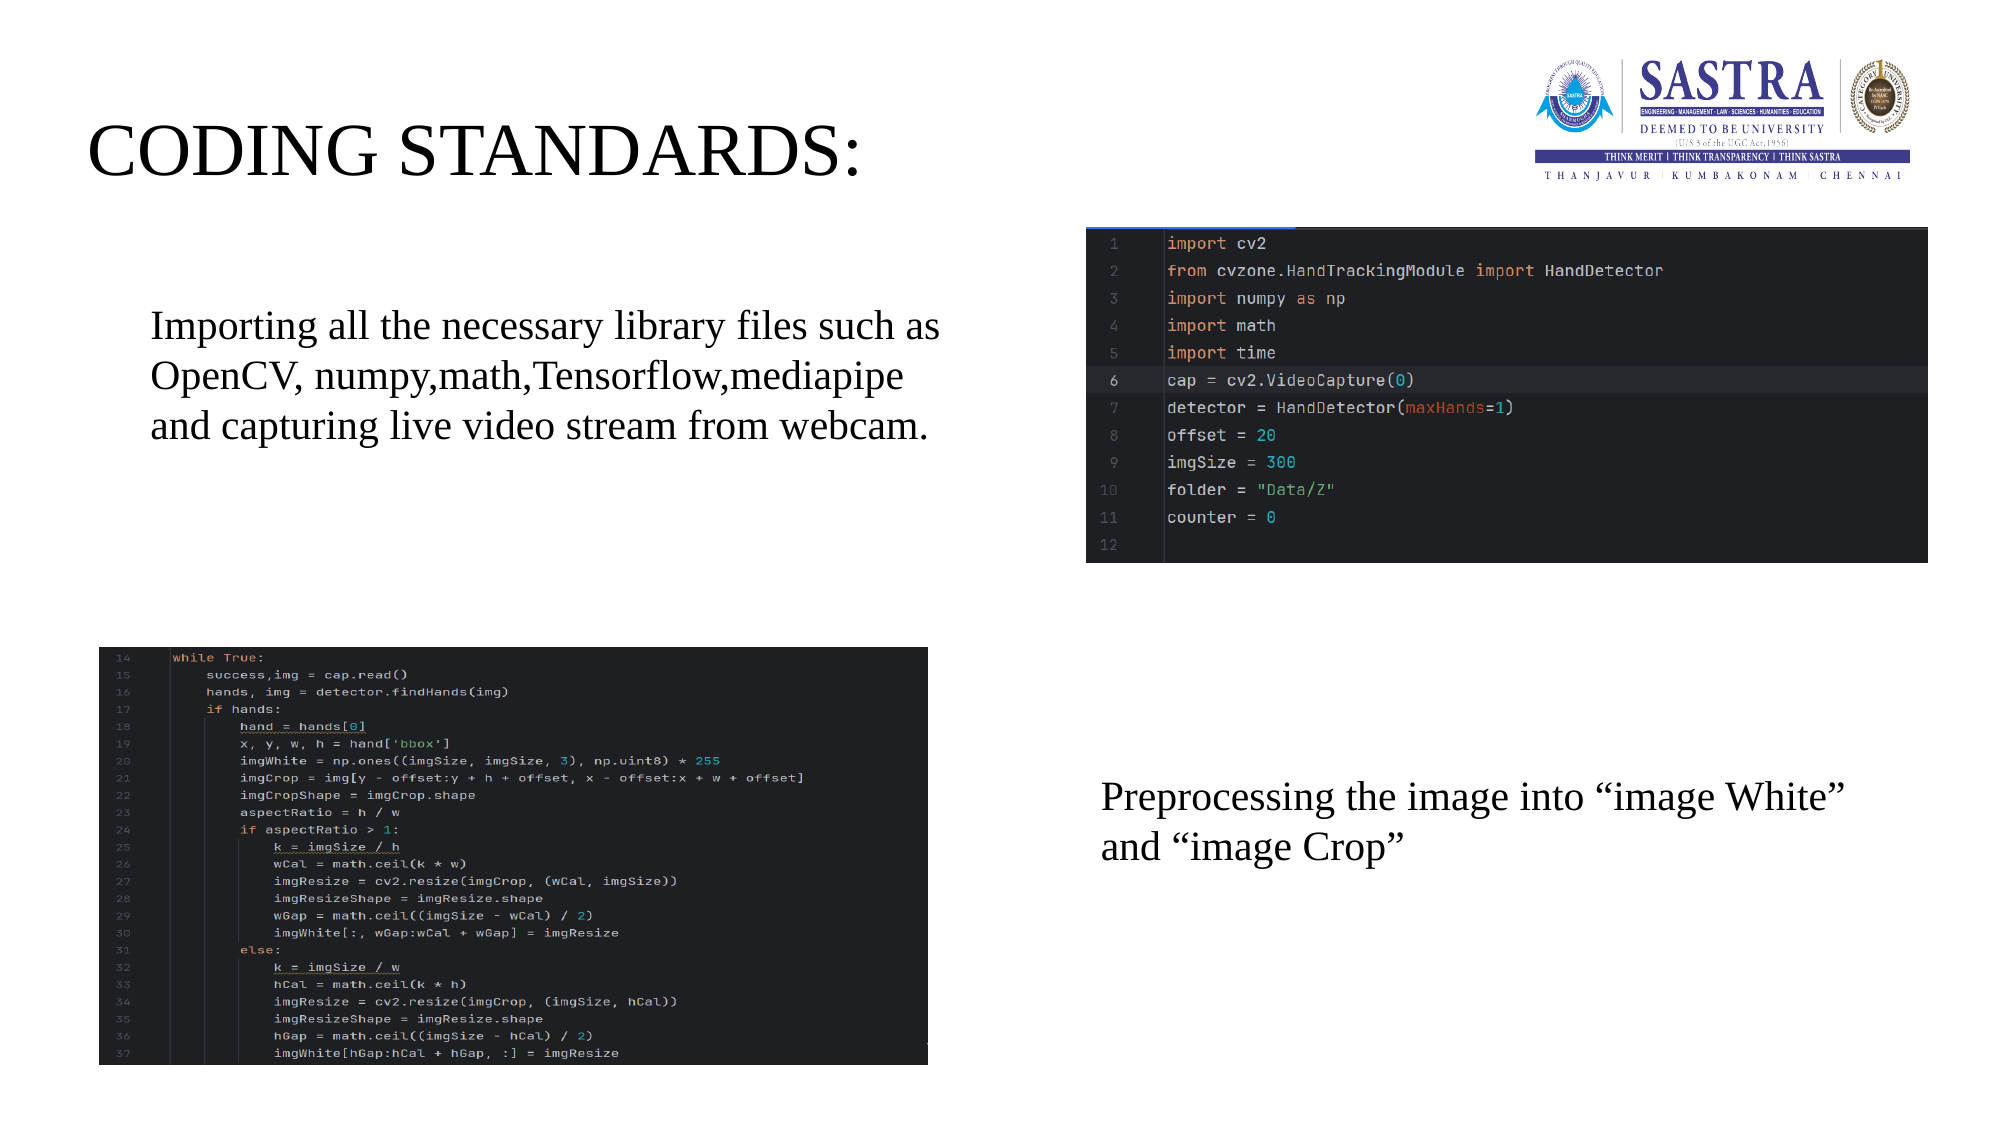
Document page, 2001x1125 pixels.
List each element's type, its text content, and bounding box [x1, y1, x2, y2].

title CODING STANDARDS: [72, 59, 1855, 243]
picture [98, 647, 928, 1066]
picture [1085, 226, 1928, 563]
picture [1534, 59, 1910, 182]
text_box Importing all the necessary library files such as OpenCV, numpy,math,Tensorflow,mediapipe and capturing live video stream from webcam. [135, 290, 964, 456]
text_box Preprocessing the image into “image White” and “image Crop” [1086, 761, 1928, 877]
